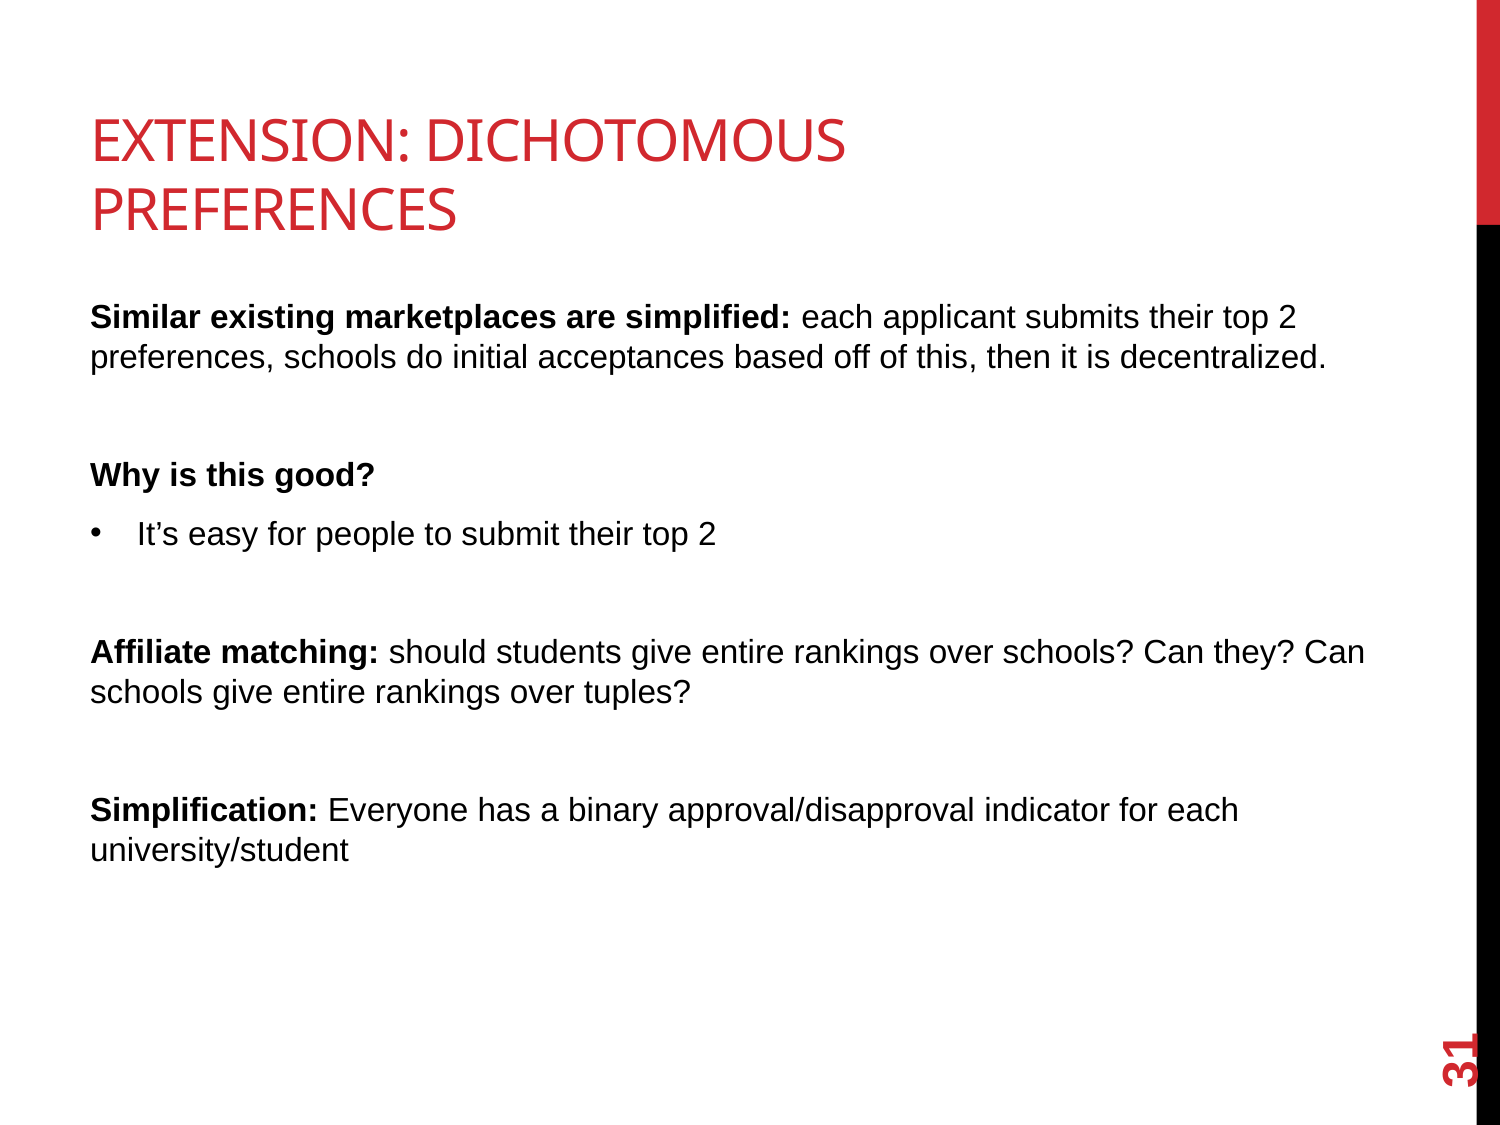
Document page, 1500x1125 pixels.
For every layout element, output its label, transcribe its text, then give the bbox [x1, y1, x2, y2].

title Extension: Dichotomous preferences [75, 25, 1025, 250]
list Similar existing marketplaces are simplified: each applicant submits their top 2 preferences, schools do initial acceptances based off of this, then it is decentralized. Why is this good? It’s easy for people to submit their top 2 Affiliate matching: should students give entire rankings over schools? Can they? Can schools give entire rankings over tuples? Simplification: Everyone has a binary approval/disapproval indicator for each university/student [75, 287, 1459, 1005]
slide_number 31 [1427, 887, 1488, 1104]
